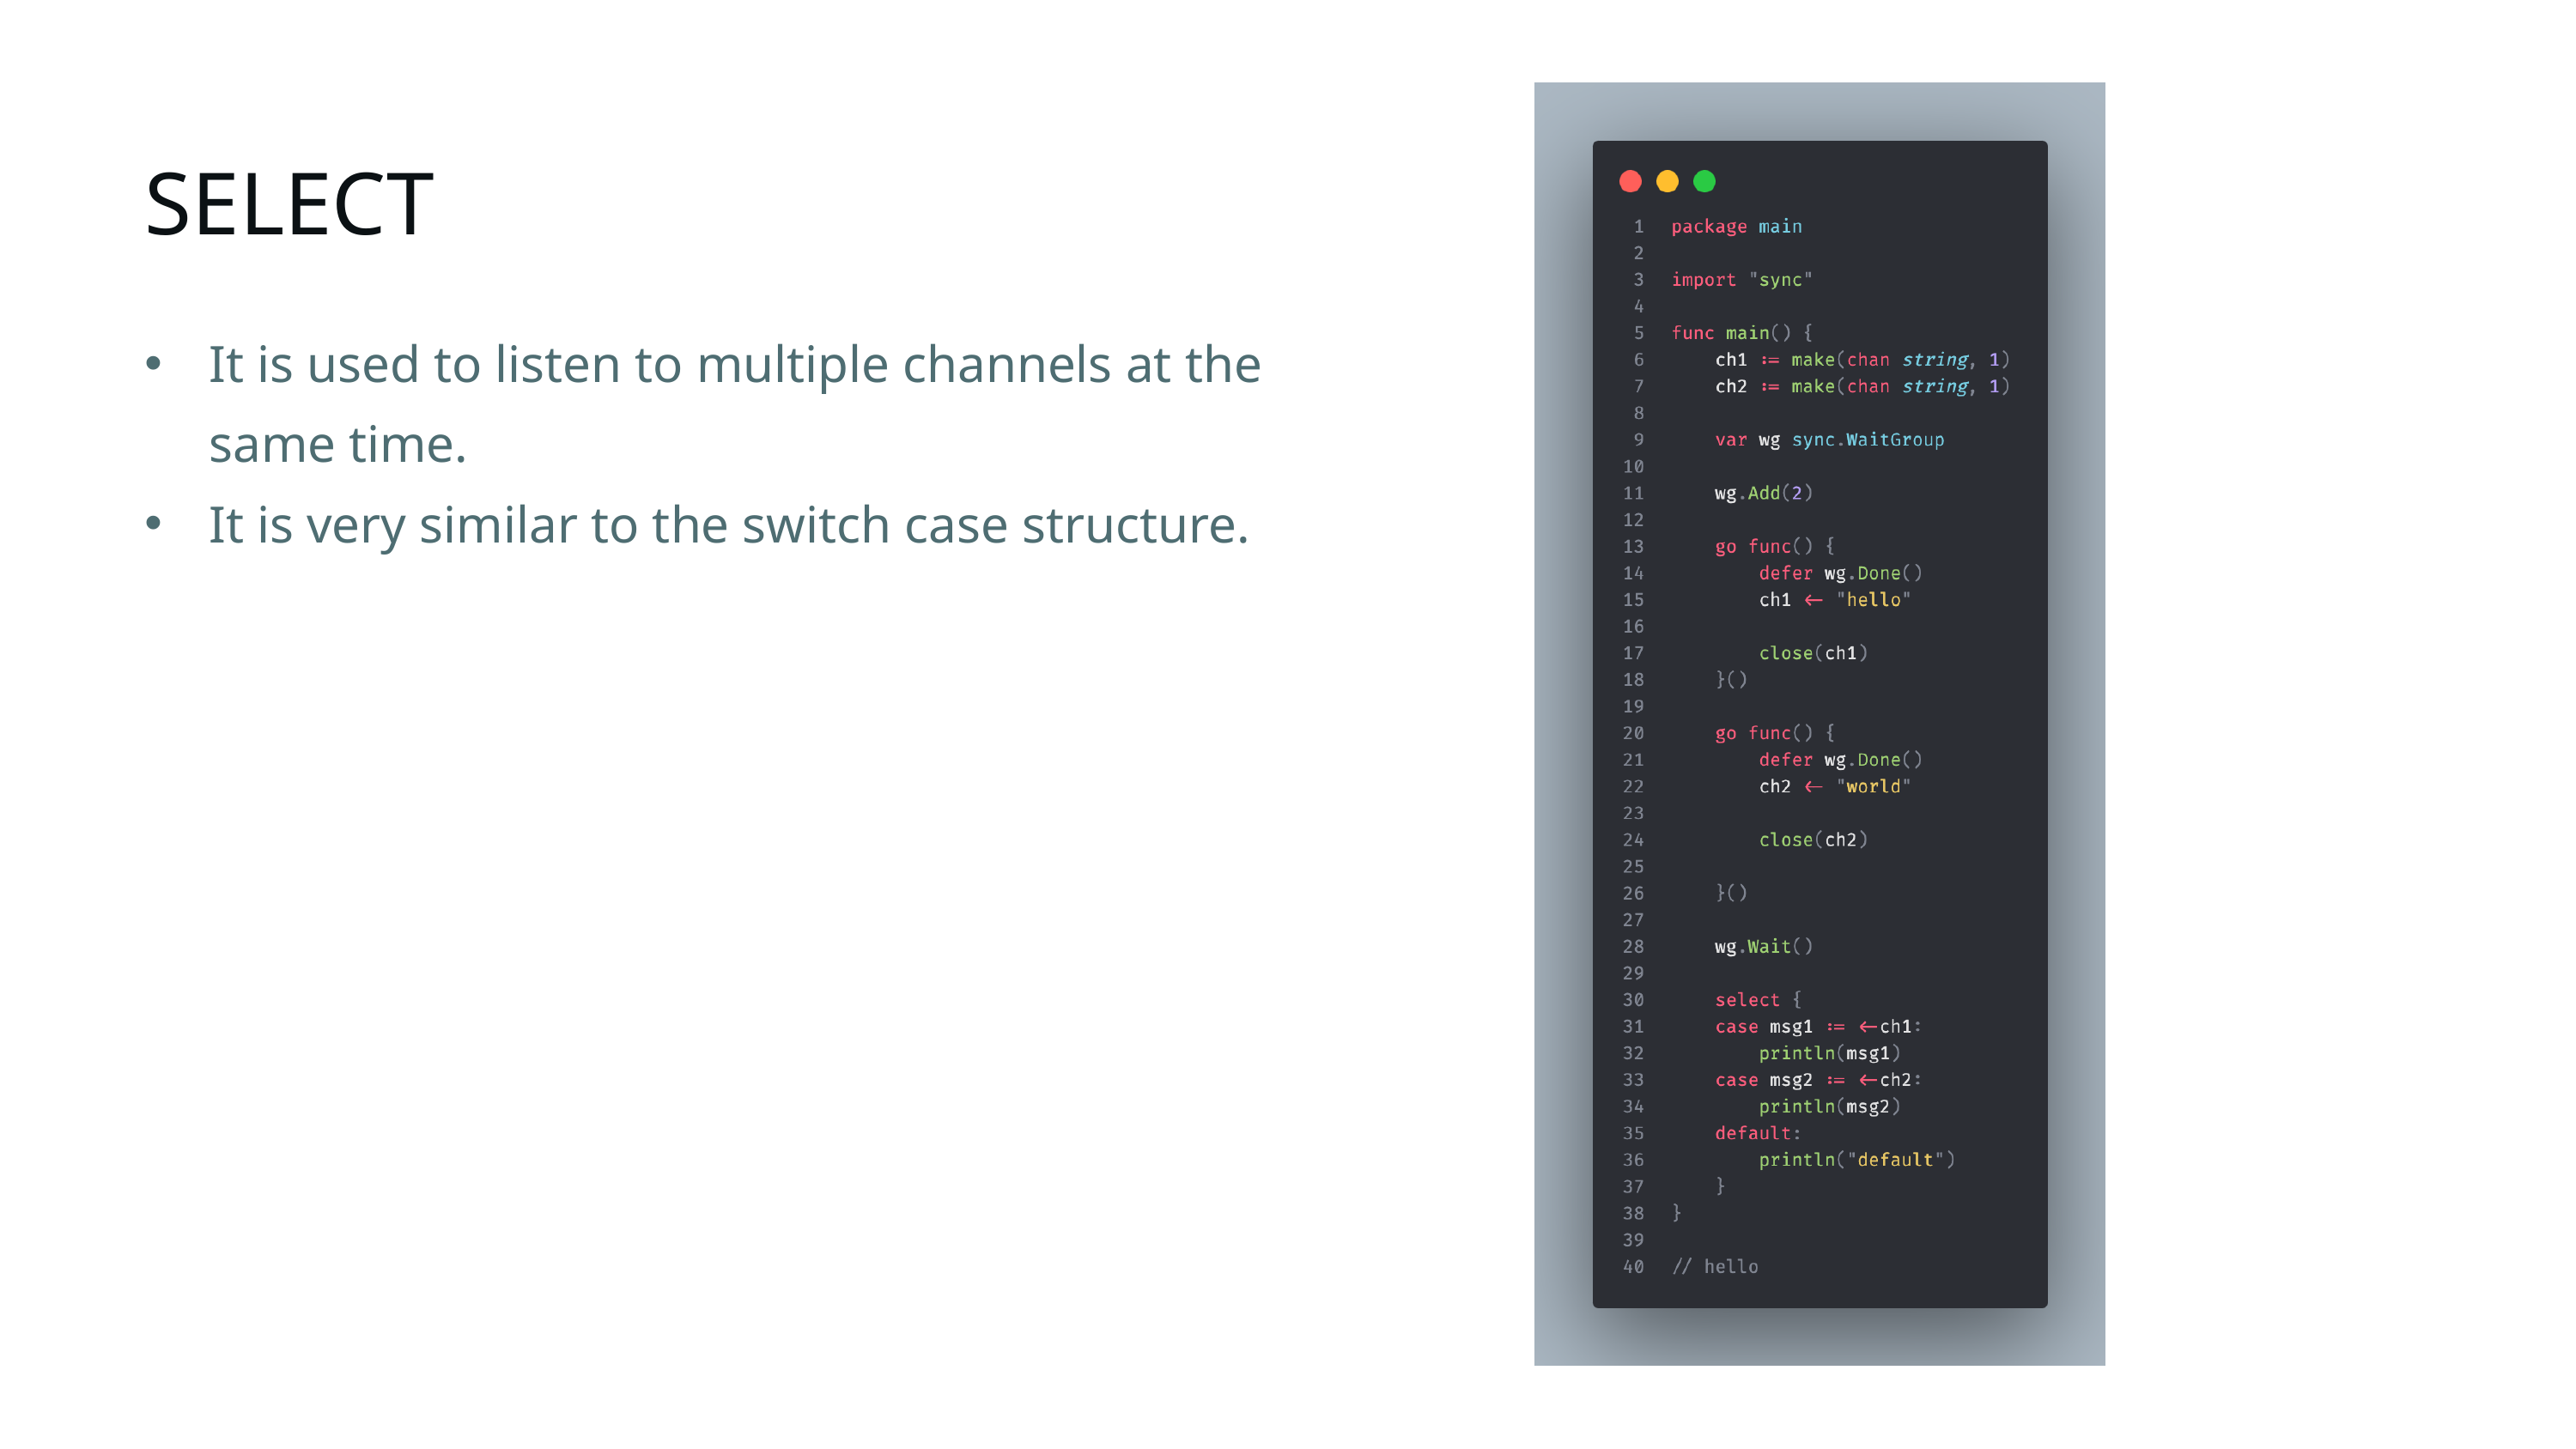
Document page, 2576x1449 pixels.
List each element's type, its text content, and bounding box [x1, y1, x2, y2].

text_box It is used to listen to multiple channels at the same time. It is very similar to the switch case structure. [144, 312, 1288, 553]
text_box SELECT [144, 131, 1473, 252]
picture [1534, 82, 2105, 1366]
